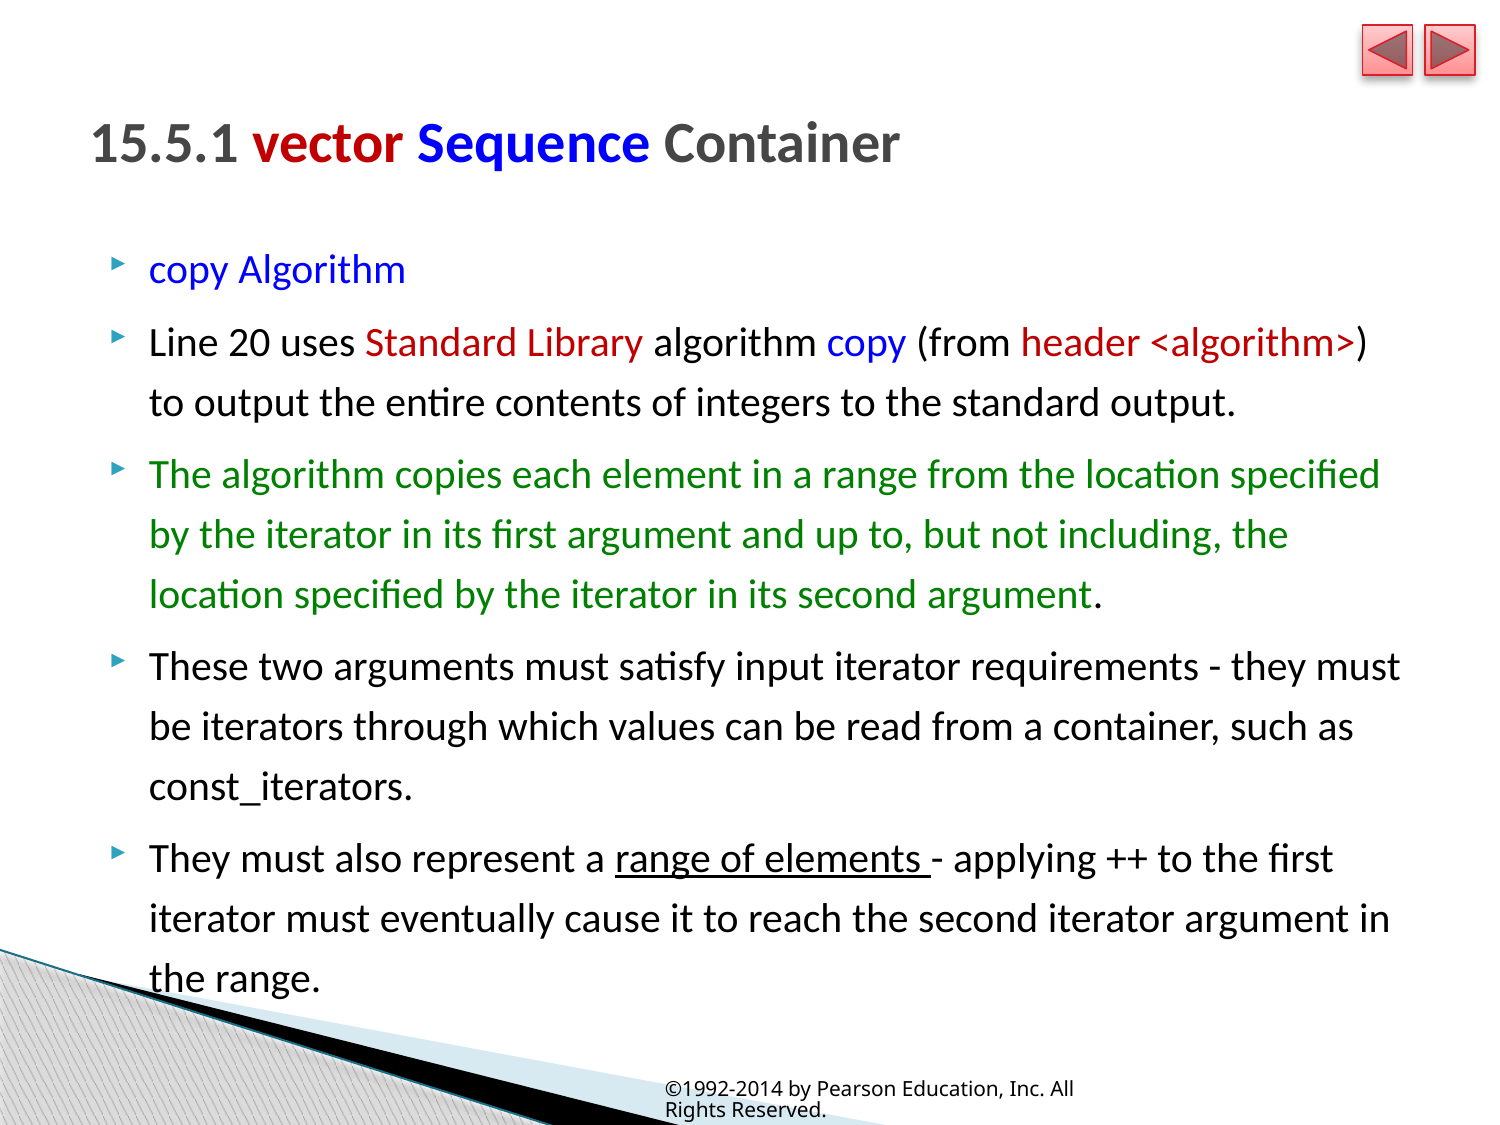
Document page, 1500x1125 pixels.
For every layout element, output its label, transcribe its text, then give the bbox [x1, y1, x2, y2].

title 15.5.1 vector Sequence Container [75, 45, 1425, 233]
footer ©1992-2014 by Pearson Education, Inc. All Rights Reserved. [650, 1051, 1105, 1112]
list copy Algorithm Line 20 uses Standard Library algorithm copy (from header <algorithm>) to output the entire contents of integers to the standard output. The algorithm copies each element in a range from the location specified by the iterator in its first argument and up to, but not including, the location specified by the iterator in its second argument. These two arguments must satisfy input iterator requirements - they must be iterators through which values can be read from a container, such as const_iterators. They must also represent a range of elements - applying ++ to the first iterator must eventually cause it to reach the second iterator argument in the range. [76, 224, 1427, 1020]
